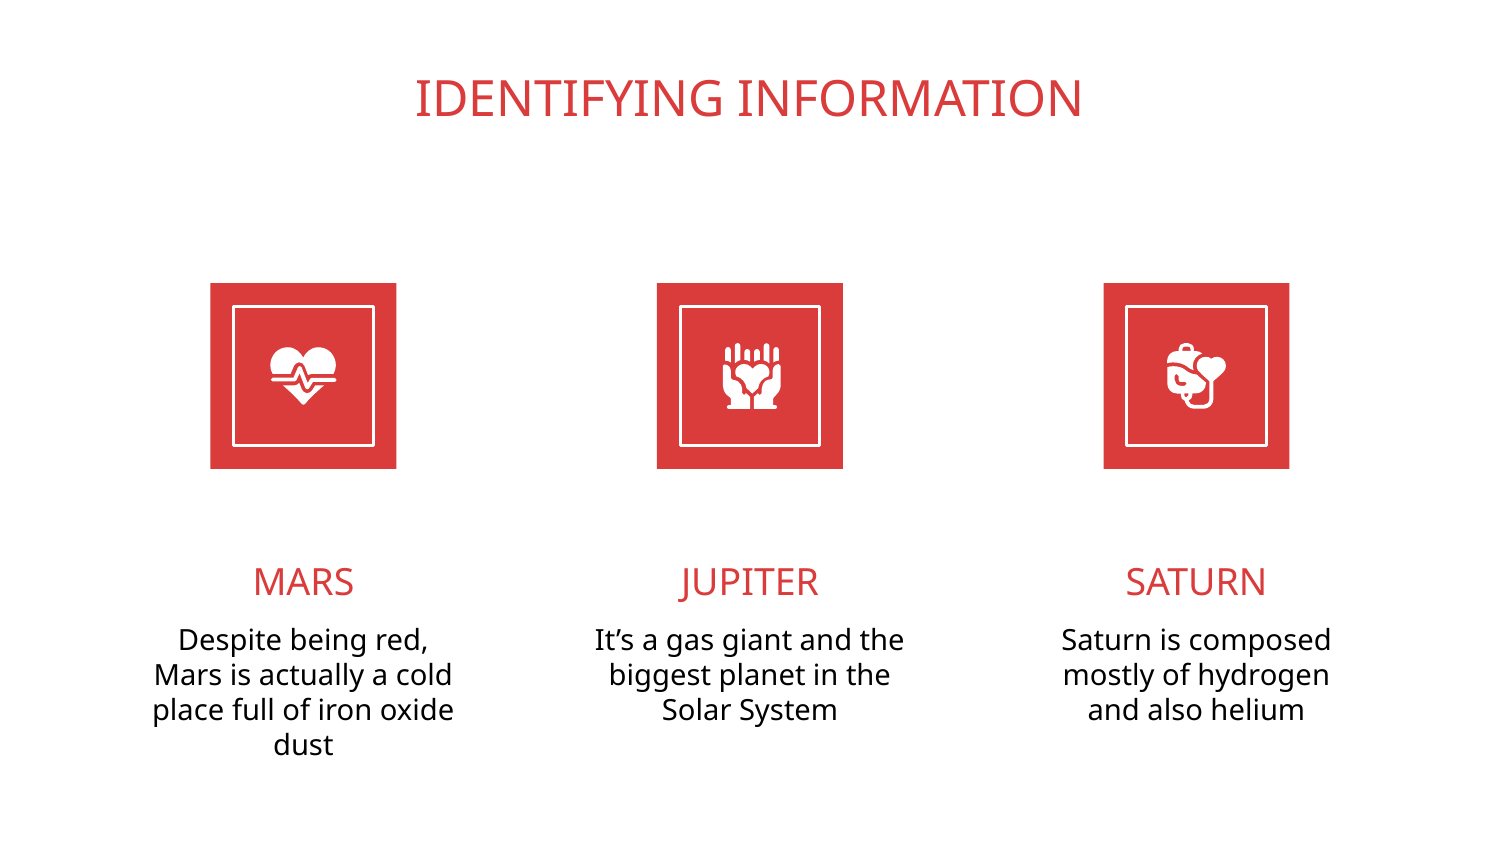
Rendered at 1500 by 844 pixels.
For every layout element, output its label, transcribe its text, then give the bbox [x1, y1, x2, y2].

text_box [1166, 342, 1227, 410]
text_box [270, 346, 337, 406]
subtitle Saturn is composed mostly of hydrogen and also helium [1023, 606, 1370, 737]
title IDENTIFYING INFORMATION [175, 51, 1325, 146]
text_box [656, 282, 844, 470]
title MARS [130, 515, 477, 606]
title JUPITER [576, 515, 924, 606]
title SATURN [1023, 515, 1370, 606]
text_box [210, 282, 397, 470]
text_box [1103, 282, 1290, 470]
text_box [722, 342, 782, 410]
subtitle It’s a gas giant and the biggest planet in the Solar System [576, 606, 924, 737]
subtitle Despite being red, Mars is actually a cold place full of iron oxide dust [130, 606, 477, 737]
